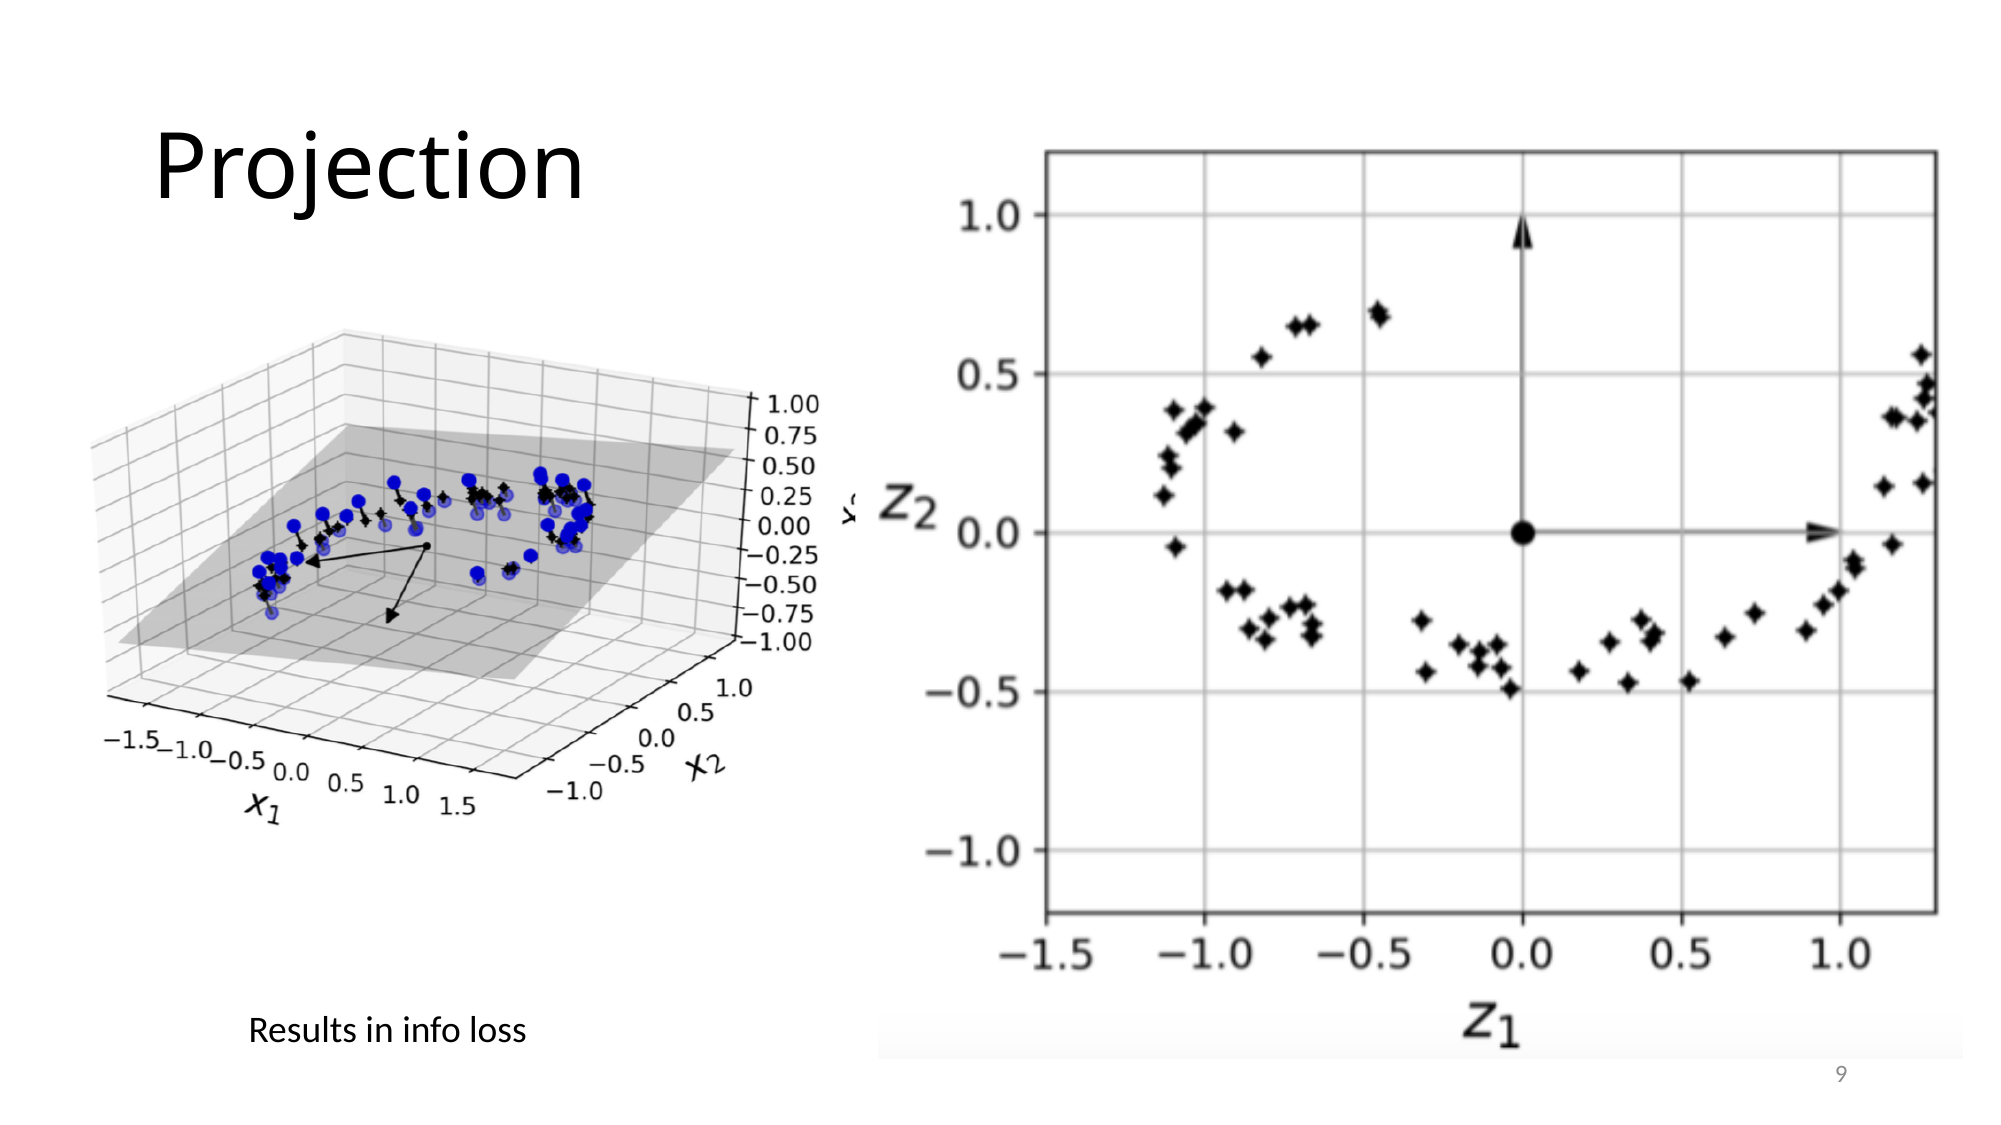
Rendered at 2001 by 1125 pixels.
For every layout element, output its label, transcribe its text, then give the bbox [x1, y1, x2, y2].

title Projection [137, 59, 1863, 278]
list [82, 324, 878, 836]
text_box Results in info loss [233, 997, 727, 1058]
picture [878, 137, 1963, 1059]
slide_number 9 [1412, 1059, 1863, 1103]
